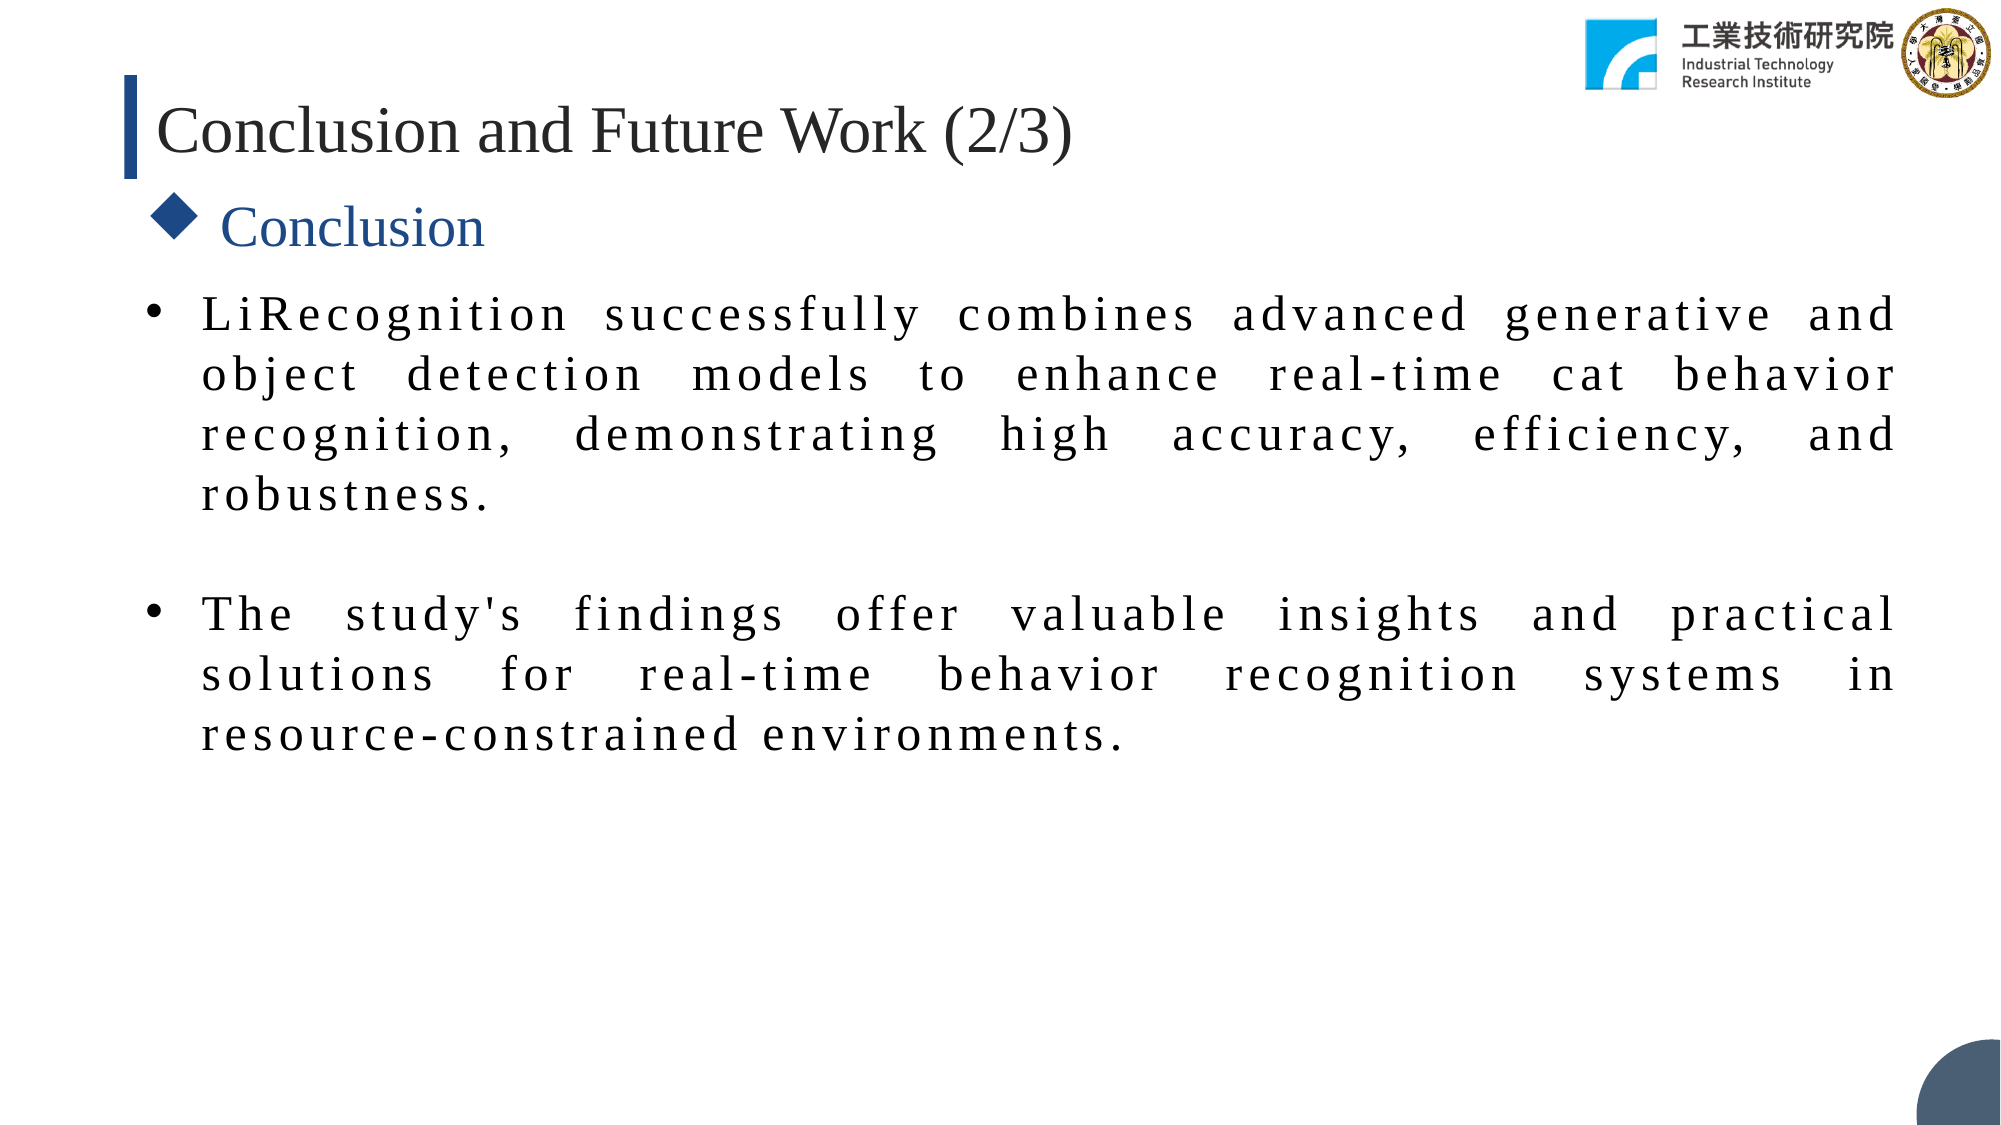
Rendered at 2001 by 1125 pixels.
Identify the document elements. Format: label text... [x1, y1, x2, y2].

picture [1580, 2, 1898, 105]
slide_number 38 [1541, 1054, 1992, 1115]
text_box LiRecognition successfully combines advanced generative and object detection models to enhance real-time cat behavior recognition, demonstrating high accuracy, efficiency, and robustness. The study's findings offer valuable insights and practical solutions for real-time behavior recognition systems in resource-constrained environments. [130, 273, 1917, 769]
text_box Conclusion [130, 181, 1936, 266]
text_box Conclusion and Future Work (2/3) [141, 78, 1542, 174]
picture [1901, 8, 1991, 98]
